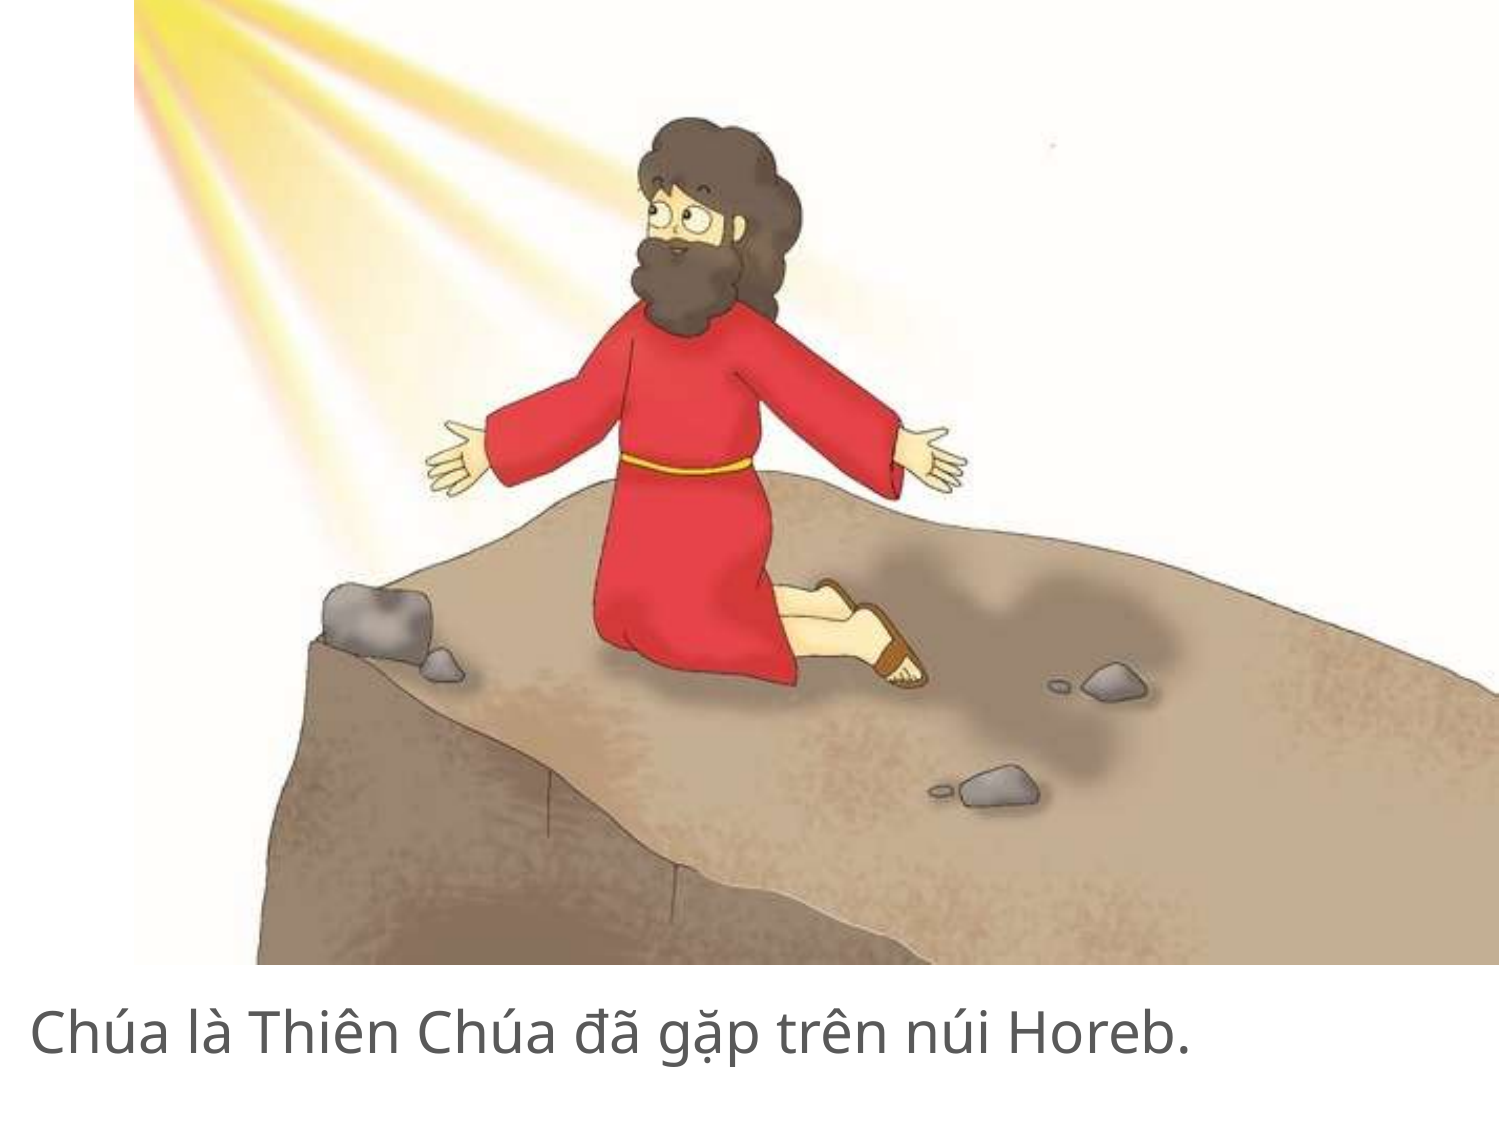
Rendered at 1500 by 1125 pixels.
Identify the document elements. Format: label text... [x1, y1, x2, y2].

text_box Chúa là Thiên Chúa đã gặp trên núi Horeb. [14, 987, 1500, 1073]
picture [133, 0, 1499, 965]
